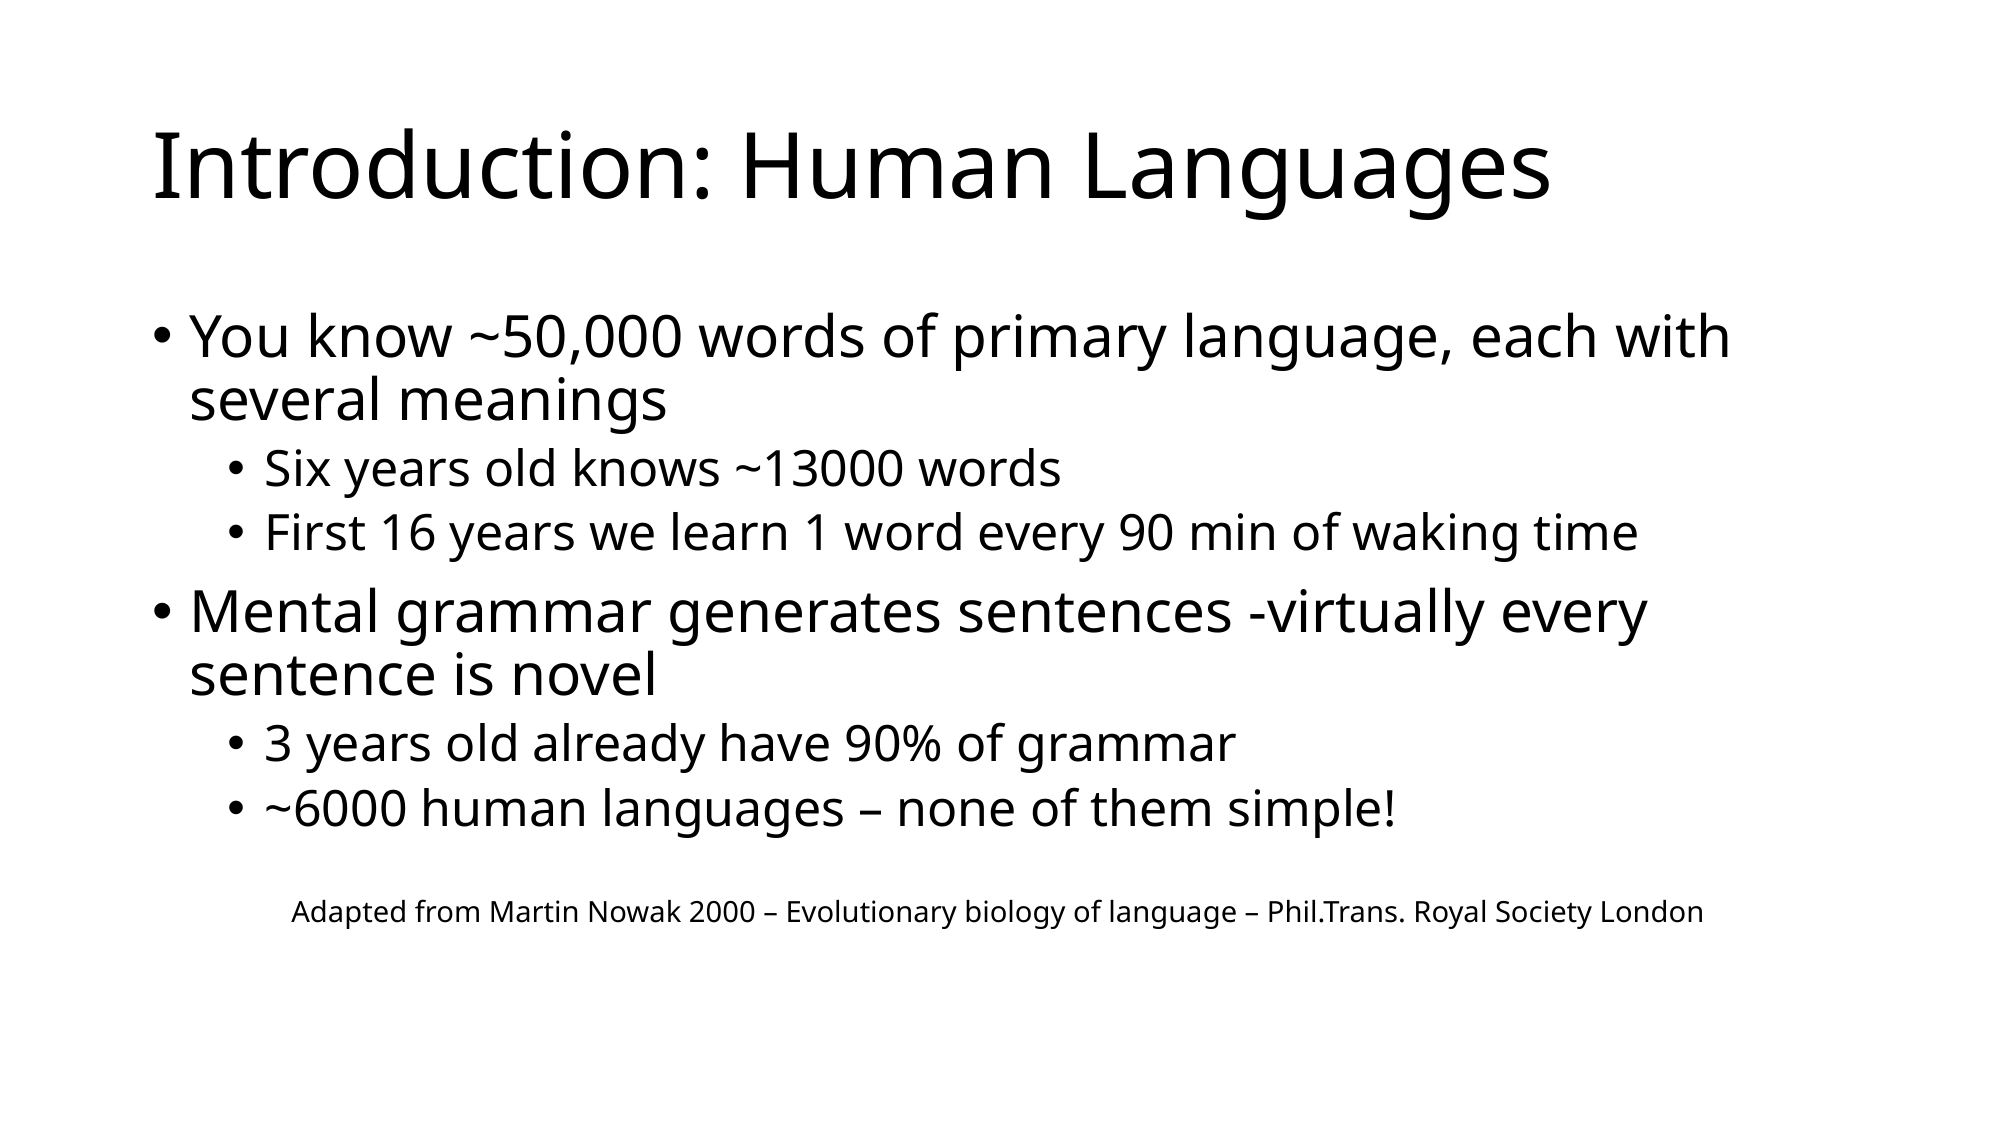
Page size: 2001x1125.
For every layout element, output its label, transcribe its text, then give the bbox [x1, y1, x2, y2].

list You know ~50,000 words of primary language, each with several meanings Six years old knows ~13000 words First 16 years we learn 1 word every 90 min of waking time Mental grammar generates sentences -virtually every sentence is novel 3 years old already have 90% of grammar ~6000 human languages – none of them simple! [137, 299, 1863, 1014]
text_box Adapted from Martin Nowak 2000 – Evolutionary biology of language – Phil.Trans. Royal Society London [276, 885, 1863, 936]
title Introduction: Human Languages [137, 59, 1863, 278]
